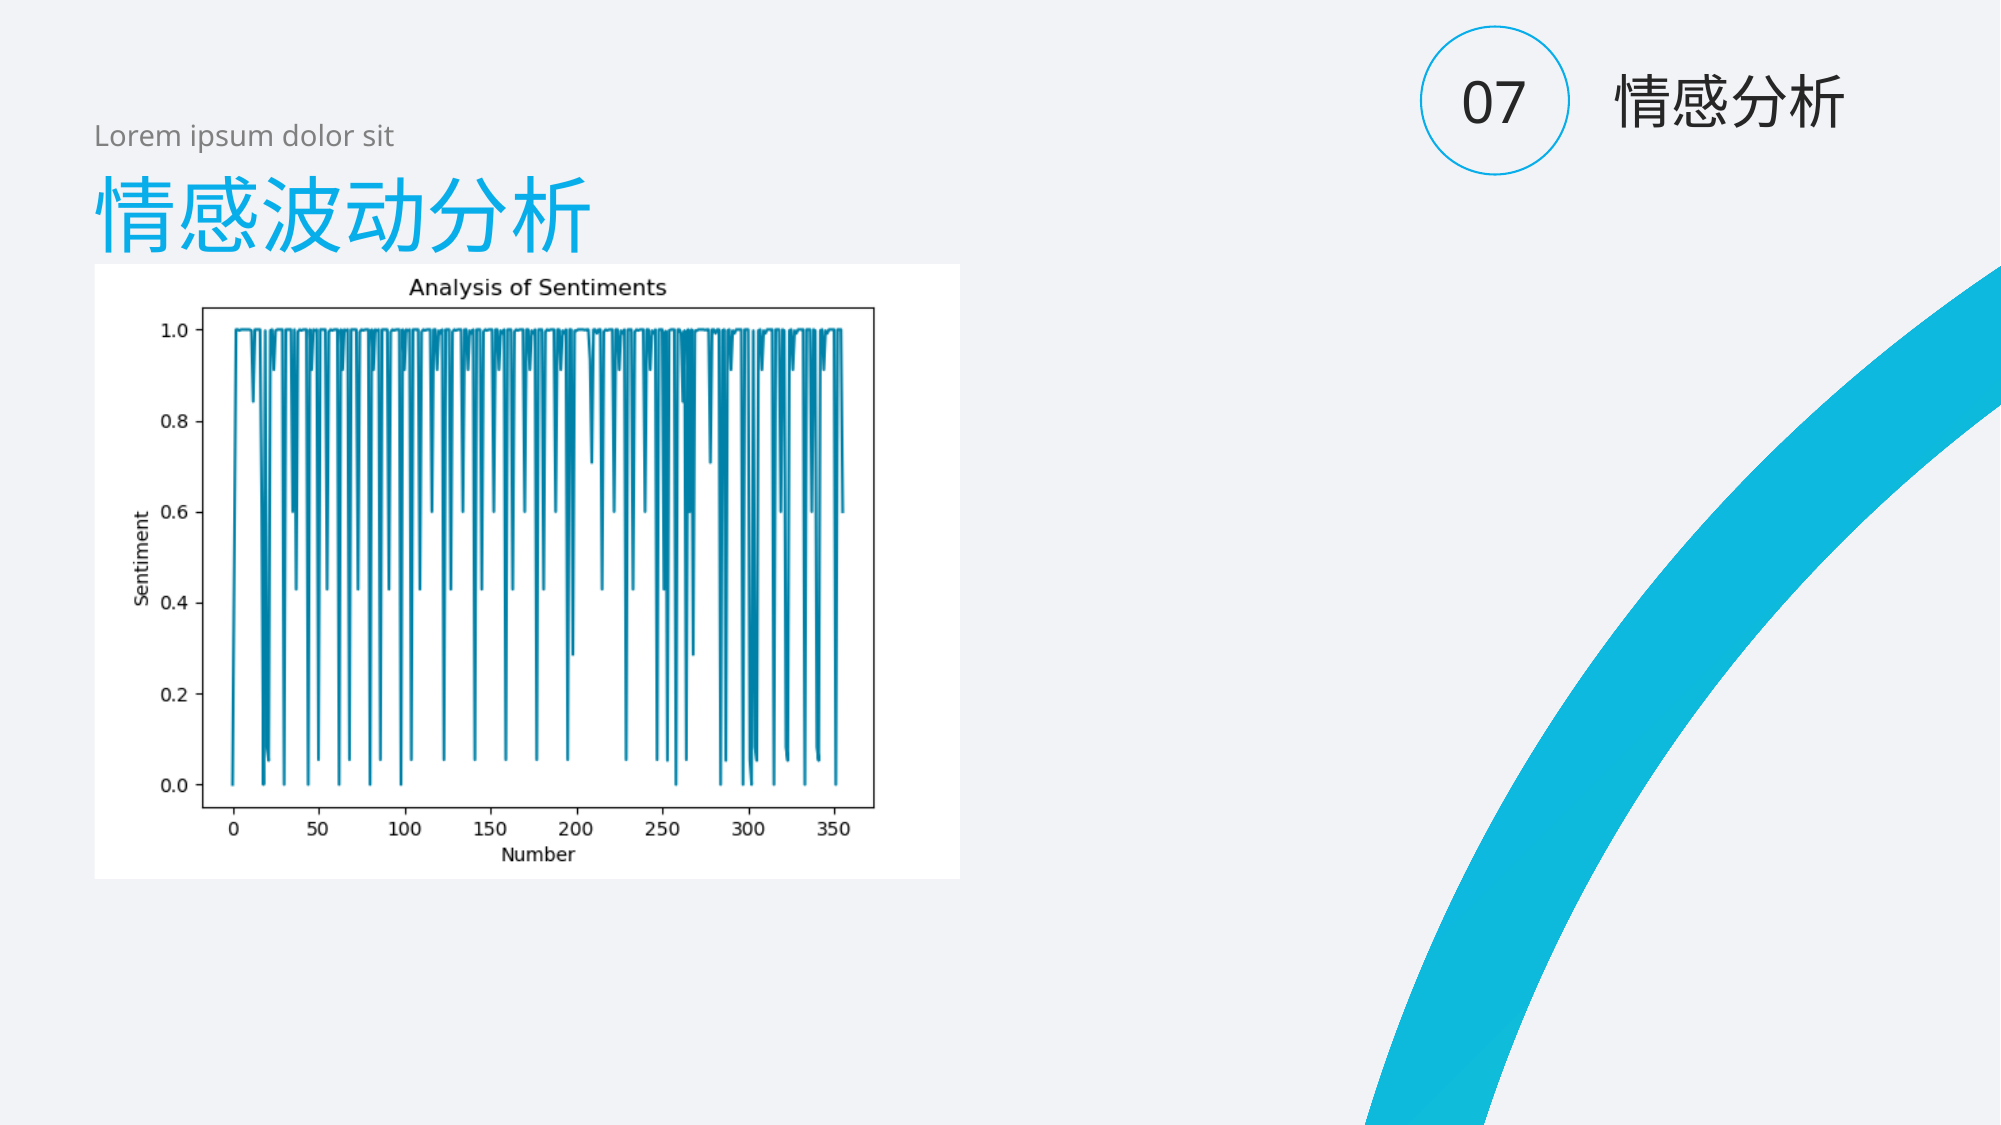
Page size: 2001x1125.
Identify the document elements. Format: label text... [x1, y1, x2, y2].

text_box Lorem ipsum dolor sit [79, 99, 496, 160]
text_box [1364, 317, 2000, 1125]
picture [94, 264, 960, 879]
text_box 情感波动分析 [79, 155, 639, 371]
text_box [1928, 265, 2000, 316]
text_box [1420, 26, 1864, 175]
